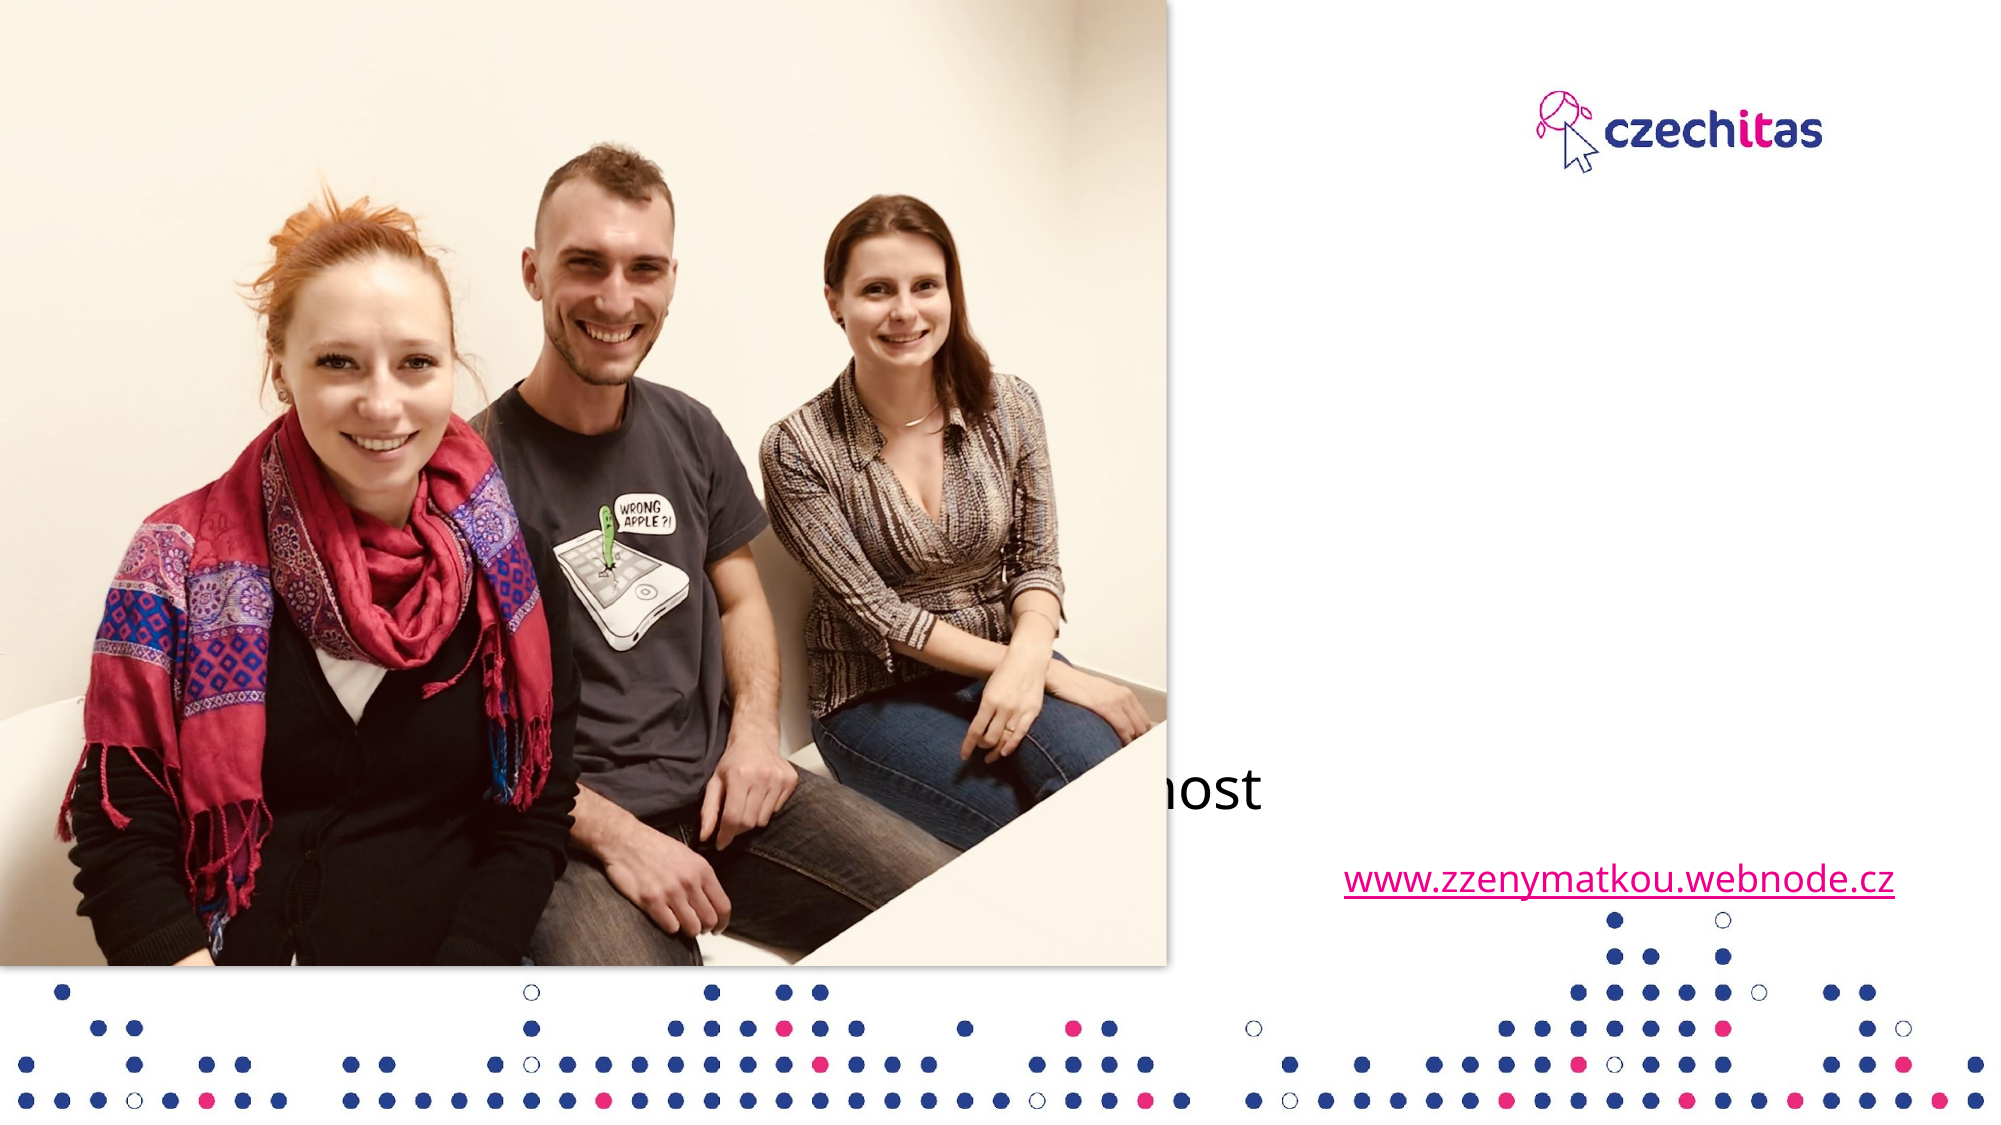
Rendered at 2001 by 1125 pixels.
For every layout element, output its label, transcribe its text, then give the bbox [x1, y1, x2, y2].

list Děkujeme za pozornost www.zzenymatkou.webnode.cz [1175, 226, 1931, 950]
picture [0, 0, 2001, 1125]
